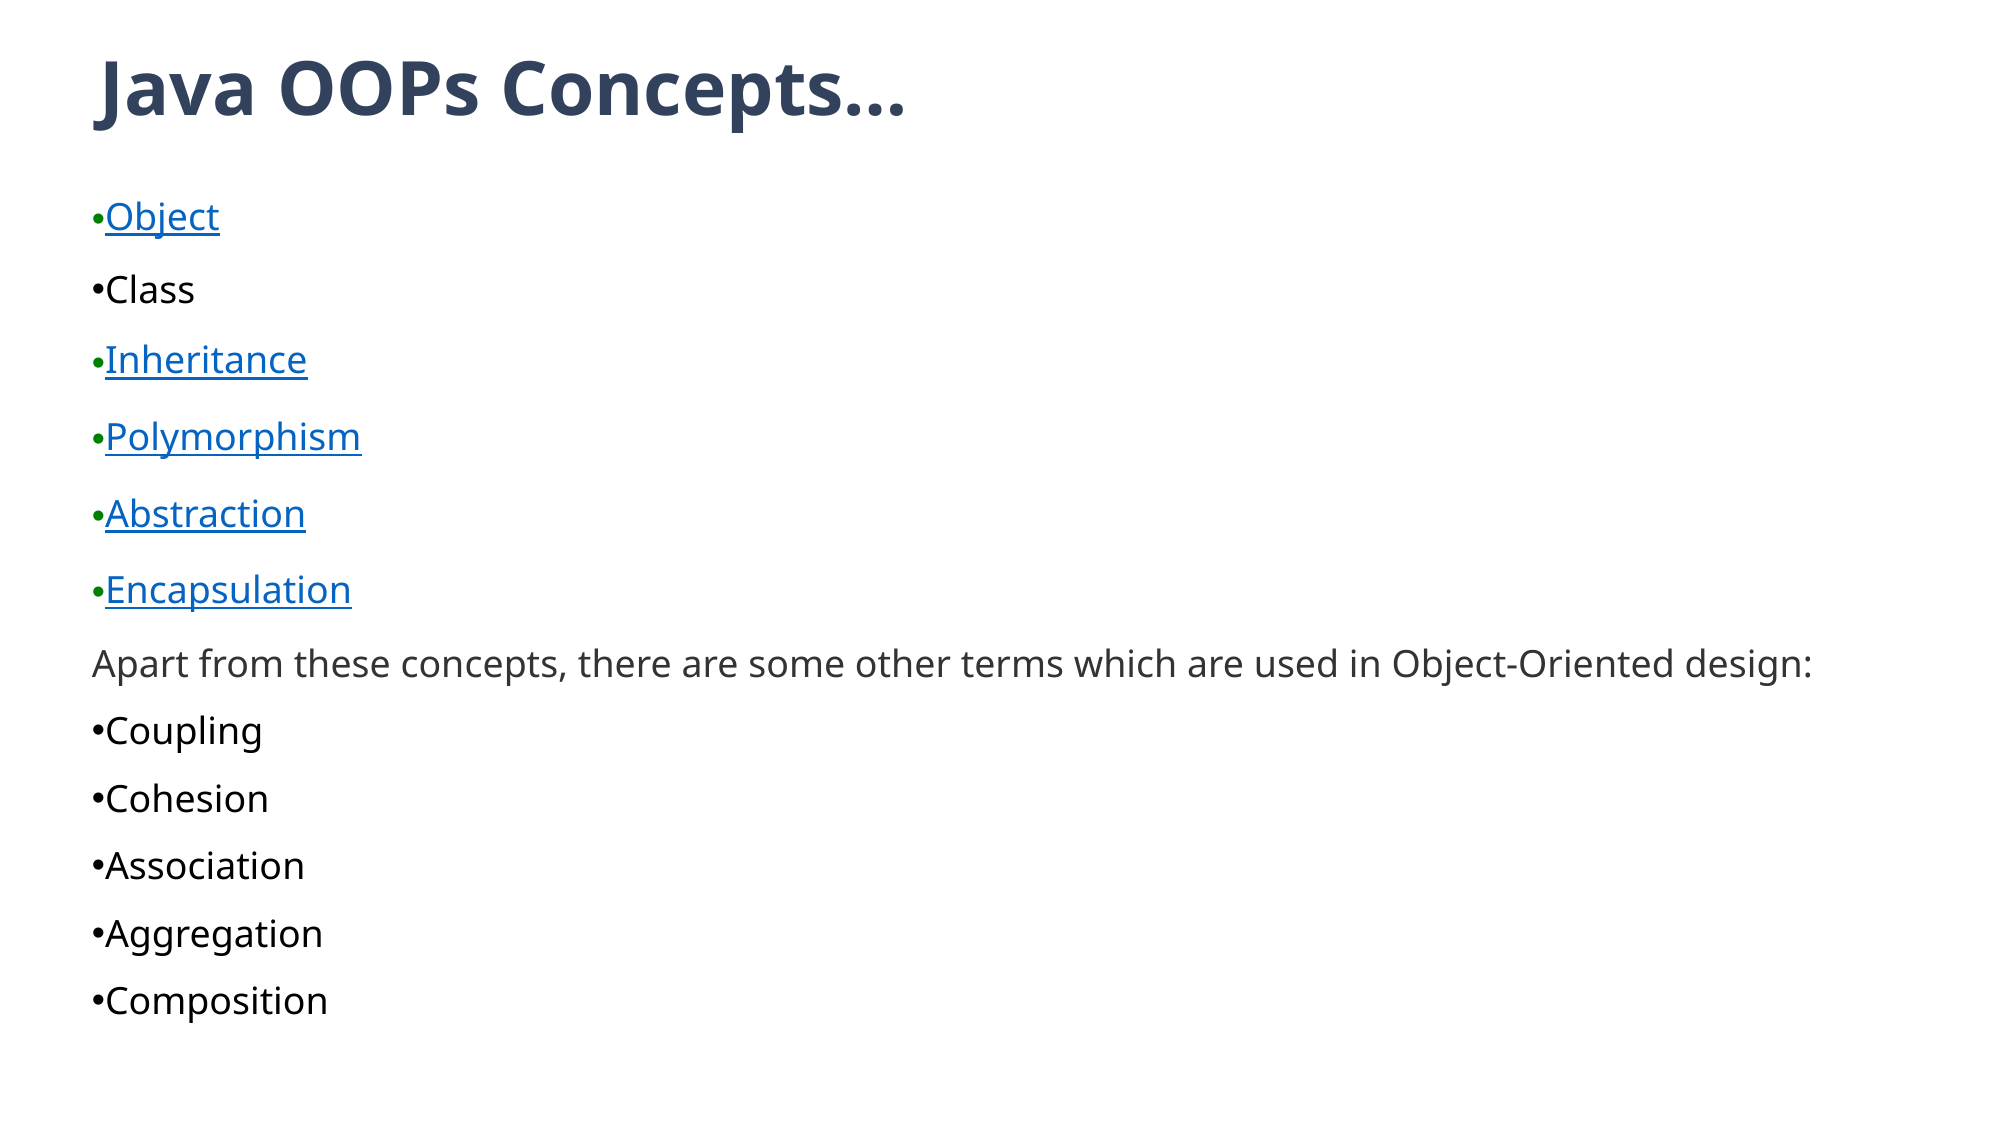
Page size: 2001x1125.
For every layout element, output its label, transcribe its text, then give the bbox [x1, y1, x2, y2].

text_box Java OOPs Concepts… [99, 40, 1120, 131]
text_box Object Class Inheritance Polymorphism Abstraction Encapsulation Apart from these concepts, there are some other terms which are used in Object-Oriented design: Coupling Cohesion Association Aggregation Composition [77, 159, 1888, 1030]
